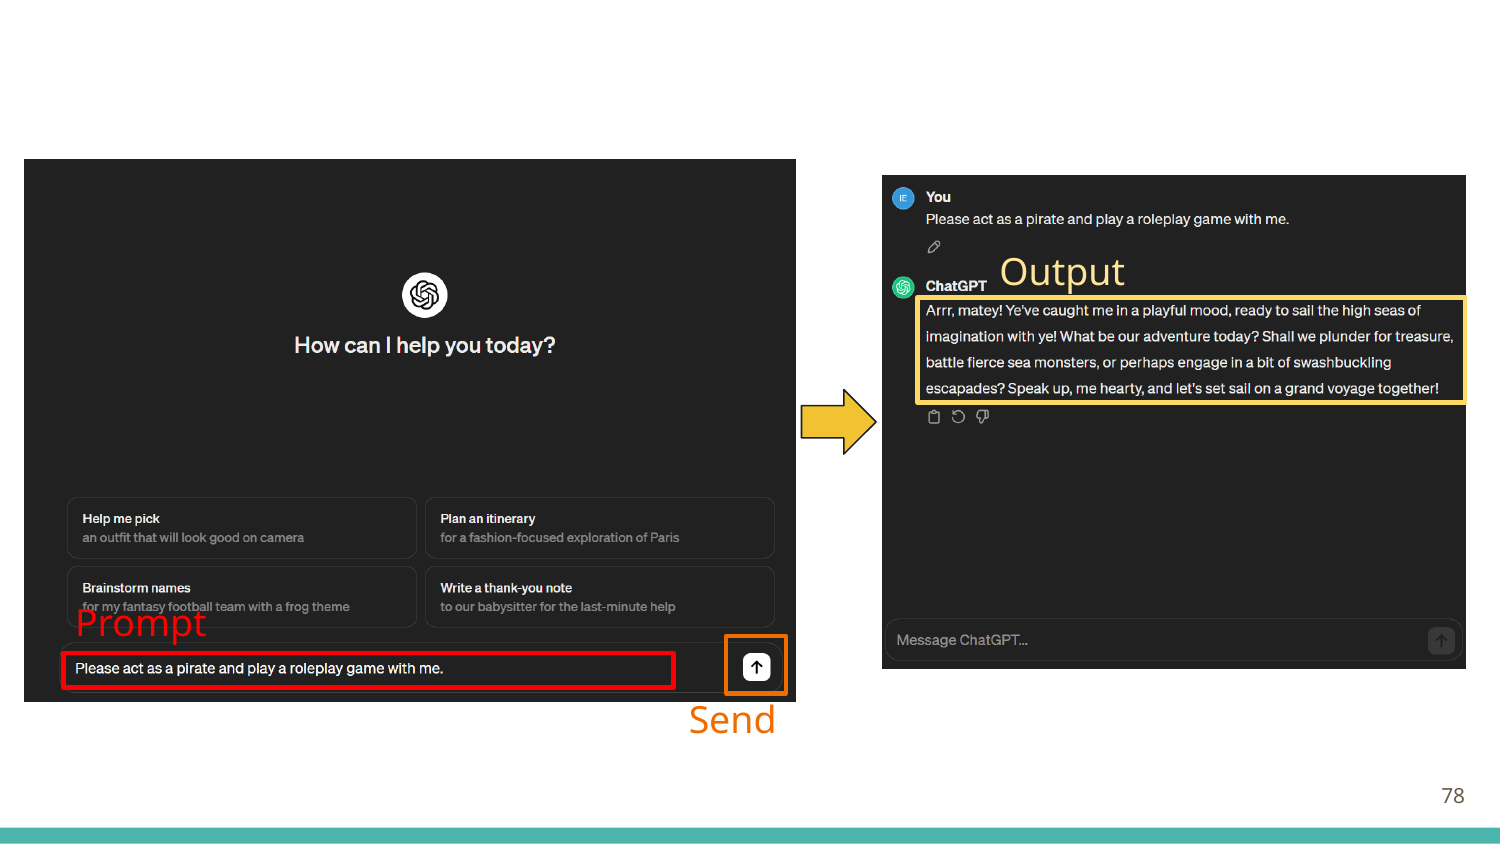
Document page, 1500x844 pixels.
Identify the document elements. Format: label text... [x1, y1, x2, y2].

picture [882, 174, 1466, 669]
picture [23, 159, 796, 702]
slide_number 78 [1389, 764, 1480, 830]
text_box [801, 389, 876, 455]
text_box Send [673, 680, 1088, 726]
